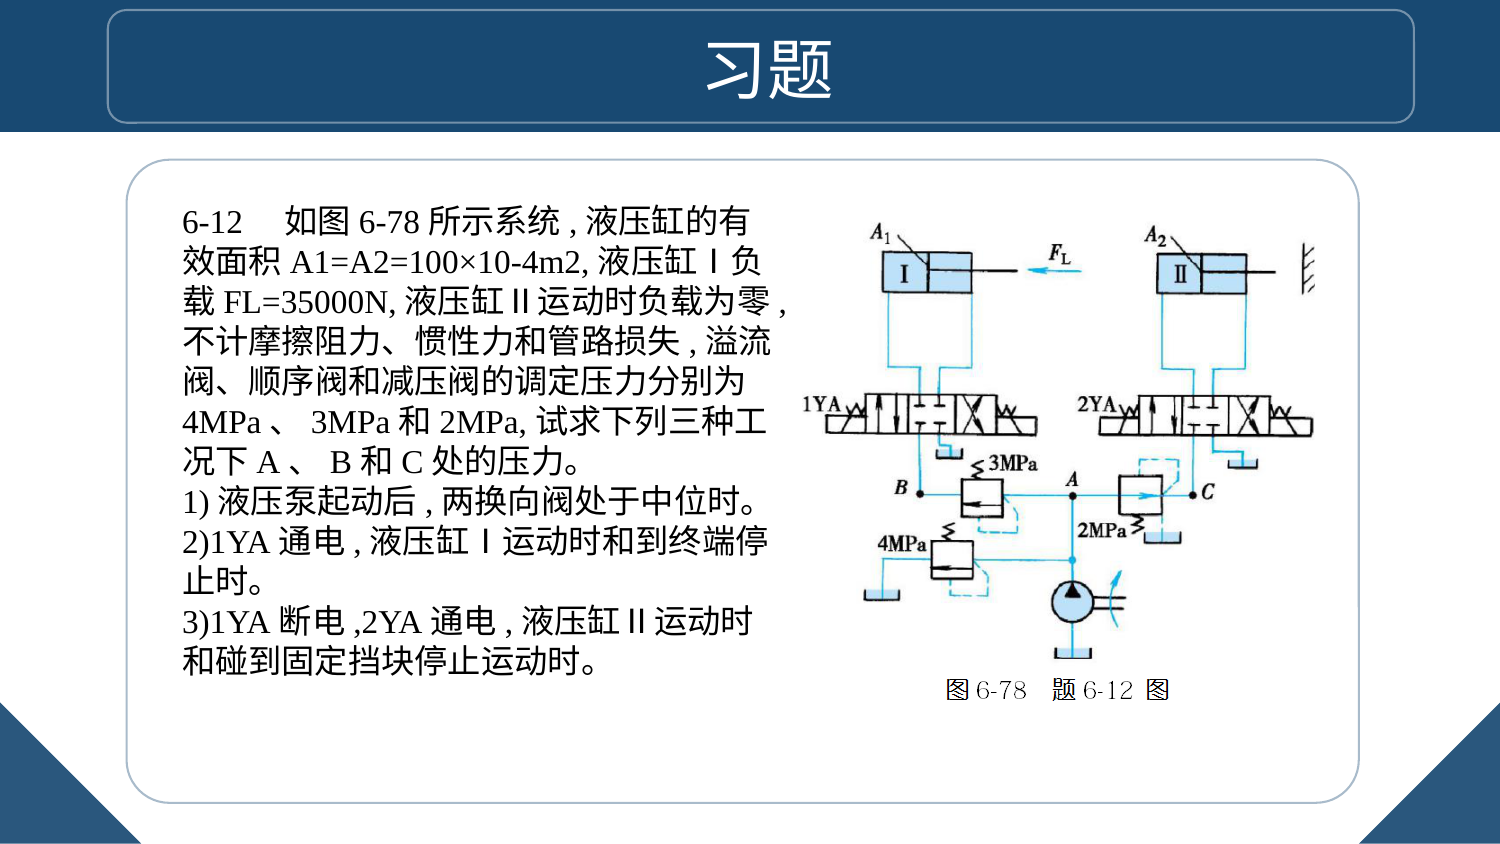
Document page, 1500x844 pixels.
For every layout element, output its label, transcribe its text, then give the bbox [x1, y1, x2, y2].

text_box [1357, 701, 1500, 844]
text_box [106, 8, 1416, 124]
text_box 6-12 如图6-78所示系统,液压缸的有效面积A1=A2=100×10-4m2,液压缸Ⅰ负载FL=35000N,液压缸Ⅱ运动时负载为零,不计摩擦阻力、惯性力和管路损失,溢流阀、顺序阀和减压阀的调定压力分别为4MPa、3MPa和2MPa,试求下列三种工况下A、B和C处的压力。 1)液压泵起动后,两换向阀处于中位时。 2)1YA通电,液压缸Ⅰ运动时和到终端停止时。 3)1YA断电,2YA通电,液压缸Ⅱ运动时和碰到固定挡块停止运动时。 [167, 193, 790, 688]
text_box [0, 700, 144, 844]
picture [802, 218, 1315, 703]
text_box [125, 158, 1360, 804]
